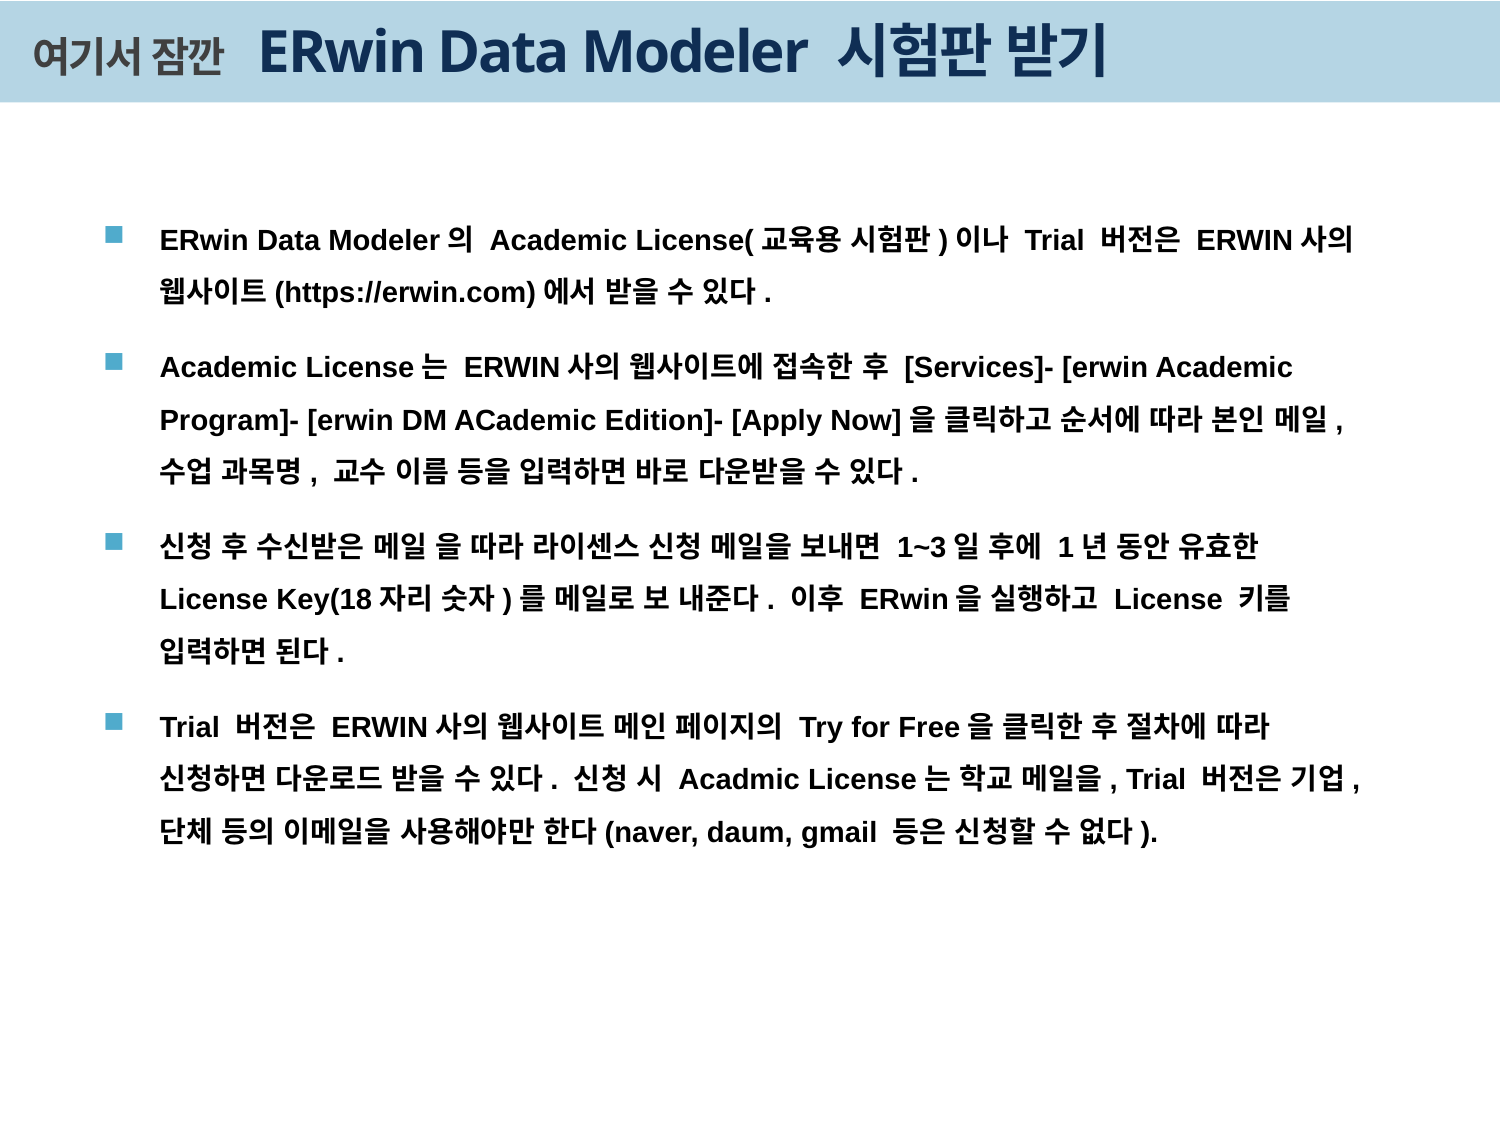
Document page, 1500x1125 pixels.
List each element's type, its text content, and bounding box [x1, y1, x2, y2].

text_box ERwin Data Modeler의 Academic License(교육용 시험판)이나 Trial 버전은 ERWIN사의 웹사이트(https://erwin.com)에서 받을 수 있다. Academic License는 ERWIN사의 웹사이트에 접속한 후 [Services]- [erwin Academic Program]- [erwin DM ACademic Edition]- [Apply Now]을 클릭하고 순서에 따라 본인 메일, 수업 과목명, 교수 이름 등을 입력하면 바로 다운받을 수 있다. 신청 후 수신받은 메일 을 따라 라이센스 신청 메일을 보내면 1~3일 후에 1년 동안 유효한 License Key(18자리 숫자)를 메일로 보 내준다. 이후 ERwin을 실행하고 License 키를 입력하면 된다. Trial 버전은 ERWIN사의 웹사이트 메인 페이지의 Try for Free을 클릭한 후 절차에 따라 신청하면 다운로드 받을 수 있다. 신청 시 Acadmic License는 학교 메일을, Trial 버전은 기업, 단체 등의 이메일을 사용해야만 한다(naver, daum, gmail 등은 신청할 수 없다). [88, 196, 1376, 856]
title 여기서 잠깐 ERwin Data Modeler 시험판 받기 [17, 10, 1295, 89]
